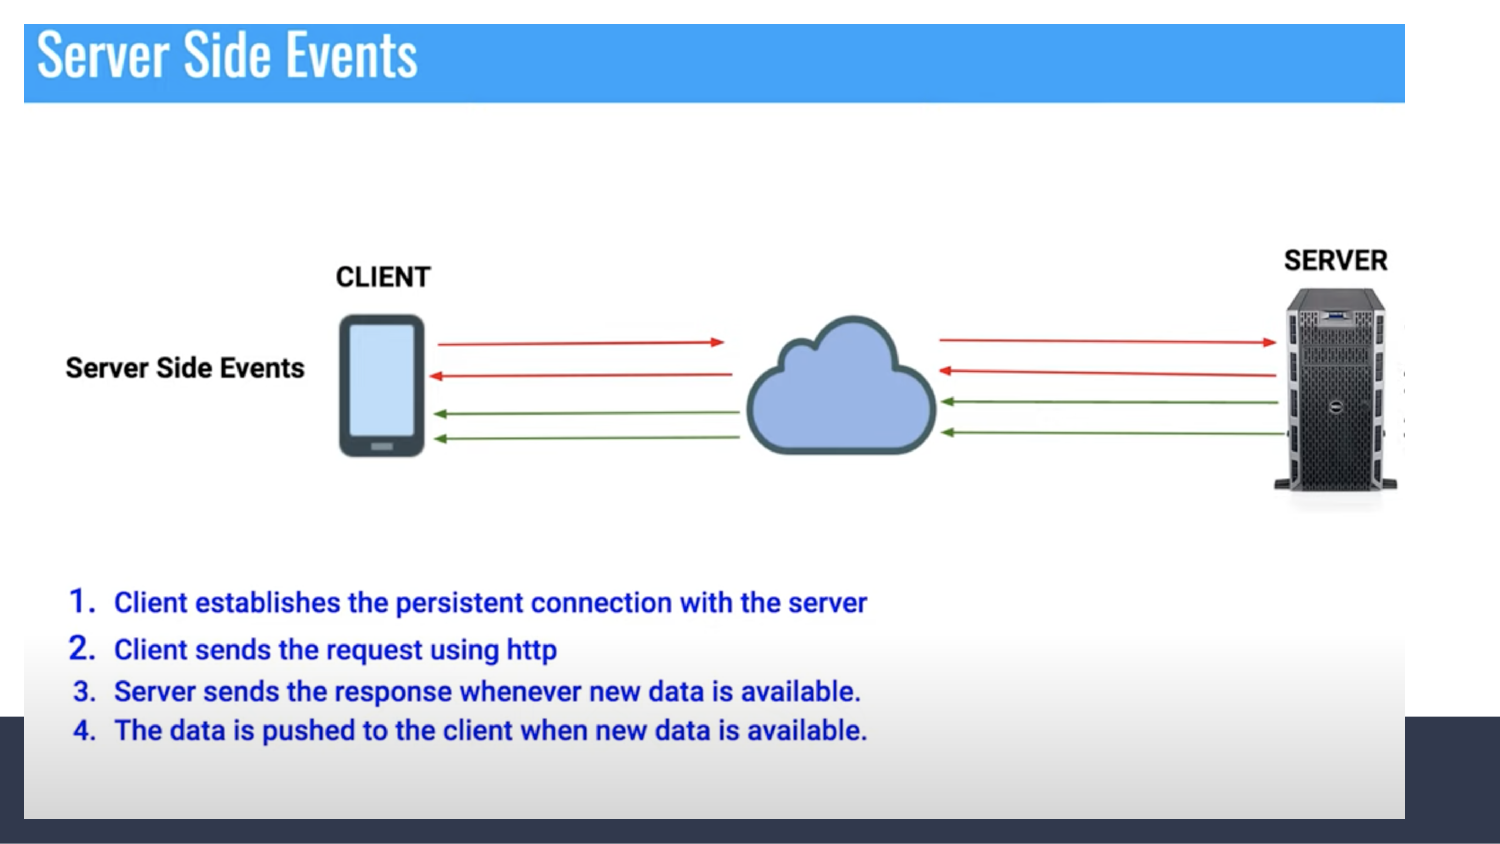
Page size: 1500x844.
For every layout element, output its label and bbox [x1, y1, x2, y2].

picture [24, 24, 1405, 819]
